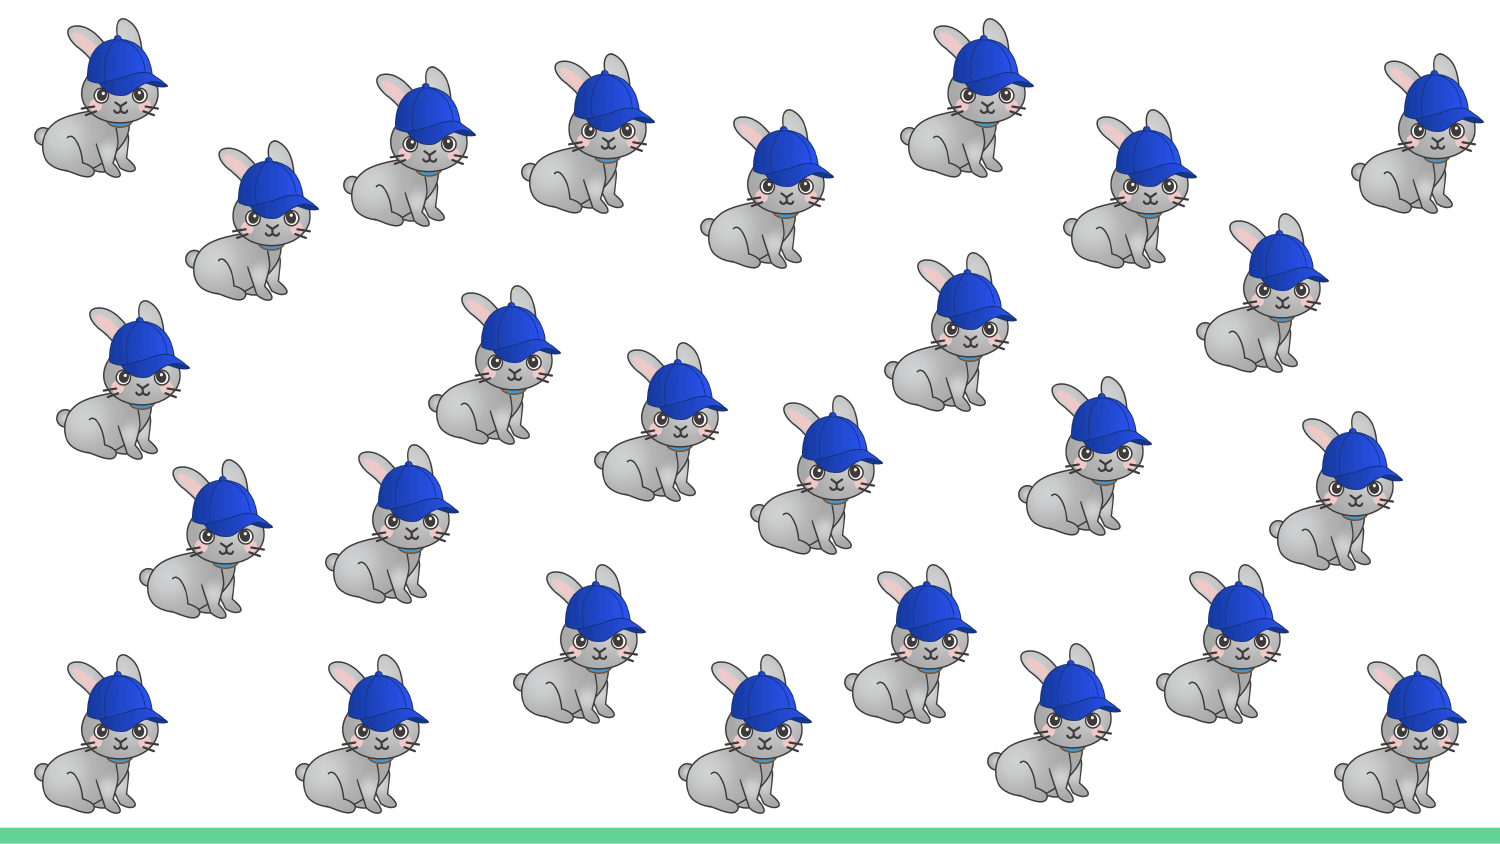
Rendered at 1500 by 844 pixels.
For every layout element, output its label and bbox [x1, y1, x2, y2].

text_box [34, 18, 168, 178]
text_box [185, 140, 319, 301]
text_box [749, 394, 883, 555]
text_box [1196, 212, 1330, 373]
text_box [295, 654, 429, 814]
text_box [843, 563, 977, 724]
text_box [56, 299, 190, 460]
text_box [139, 459, 273, 619]
text_box [884, 252, 1018, 412]
text_box [987, 643, 1121, 804]
text_box [521, 53, 655, 214]
text_box [678, 654, 812, 814]
text_box [428, 284, 562, 445]
text_box [1155, 563, 1289, 724]
text_box [34, 654, 168, 814]
text_box [342, 66, 476, 227]
text_box [512, 563, 646, 724]
text_box [900, 18, 1034, 178]
text_box [1269, 411, 1403, 572]
text_box [1334, 654, 1468, 814]
text_box [700, 108, 834, 269]
text_box [1018, 376, 1152, 536]
text_box [1351, 53, 1485, 214]
text_box [325, 444, 459, 605]
text_box [1063, 108, 1197, 269]
text_box [594, 341, 728, 502]
